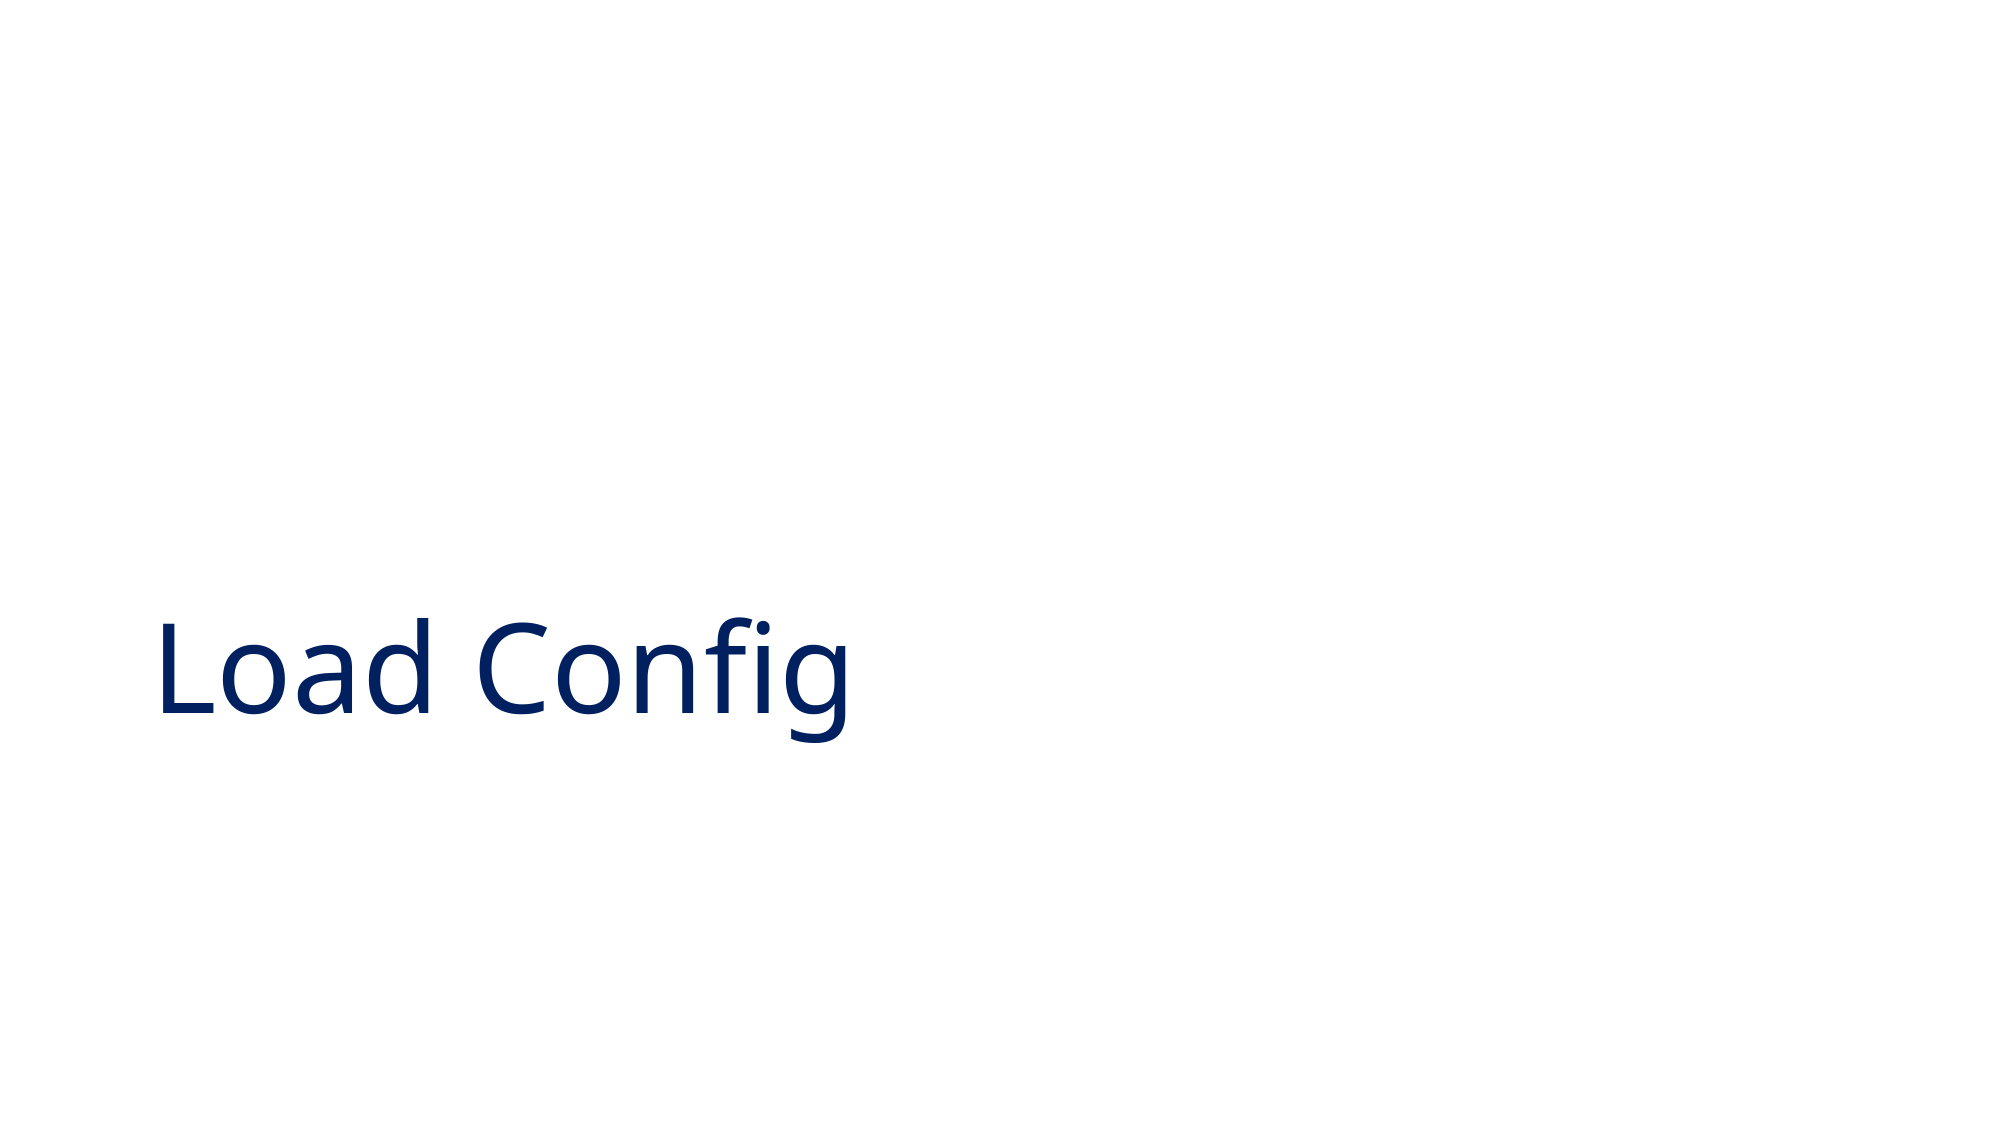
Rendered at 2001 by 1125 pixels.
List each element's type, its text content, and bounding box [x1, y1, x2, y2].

title Load Config [136, 280, 1862, 749]
